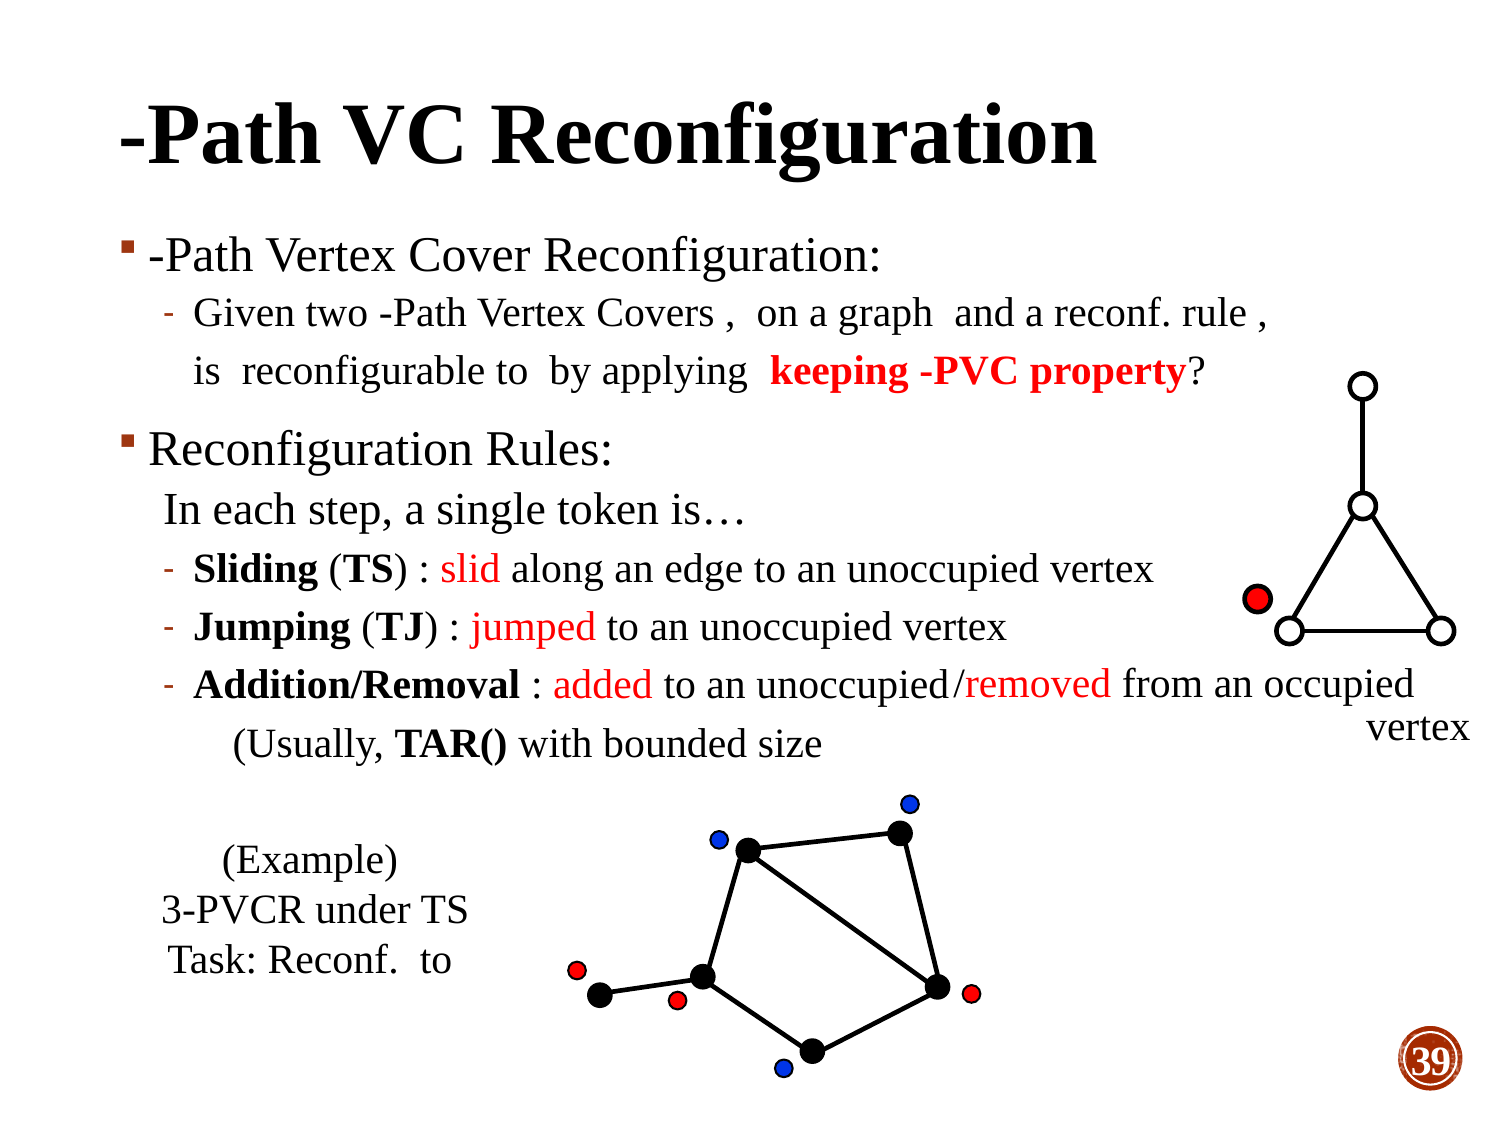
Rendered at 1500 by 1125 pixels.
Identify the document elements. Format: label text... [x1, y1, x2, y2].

text_box [1275, 620, 1301, 646]
text_box vertex [1351, 691, 1486, 757]
text_box [961, 984, 982, 1004]
text_box [803, 1060, 822, 1064]
text_box [587, 988, 613, 1009]
text_box [689, 963, 703, 977]
text_box [1348, 491, 1377, 521]
text_box [709, 830, 730, 850]
text_box [1348, 372, 1377, 401]
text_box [705, 861, 738, 986]
text_box [667, 996, 688, 1011]
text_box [801, 995, 927, 1059]
text_box [887, 820, 906, 847]
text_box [902, 824, 936, 859]
text_box [773, 1061, 794, 1079]
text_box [1282, 517, 1352, 638]
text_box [713, 986, 805, 1058]
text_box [738, 836, 886, 848]
text_box [945, 977, 951, 998]
text_box /removed from an occupied [938, 647, 1430, 713]
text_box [589, 979, 713, 995]
text_box [928, 995, 944, 1000]
text_box [1430, 620, 1456, 646]
text_box [900, 794, 920, 815]
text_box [759, 861, 944, 993]
text_box [735, 846, 762, 864]
text_box [1243, 584, 1272, 614]
slide_number 39 [1391, 1028, 1471, 1089]
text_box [1374, 517, 1448, 638]
text_box [567, 960, 587, 981]
